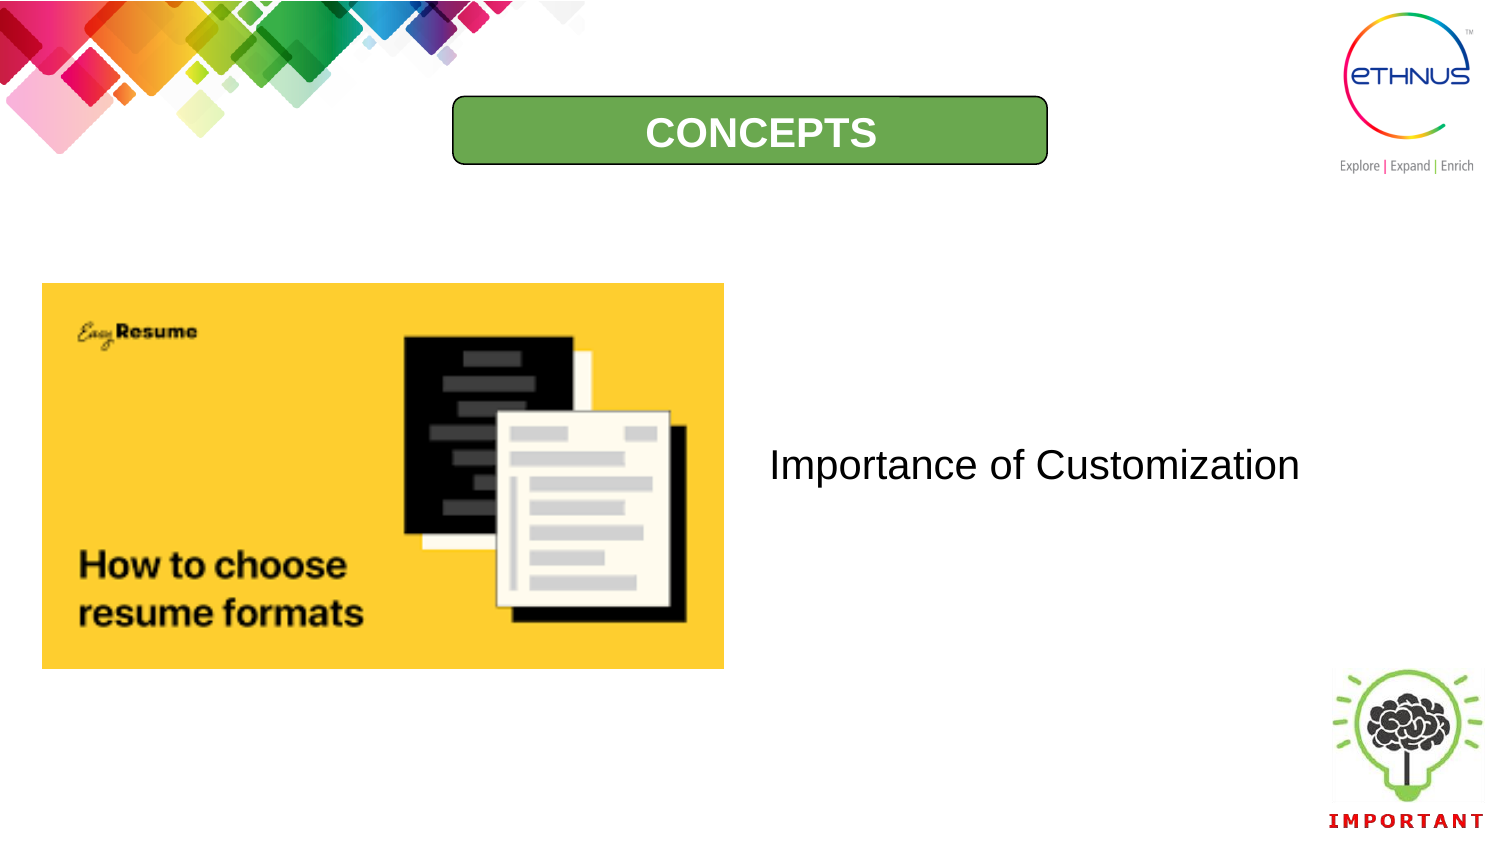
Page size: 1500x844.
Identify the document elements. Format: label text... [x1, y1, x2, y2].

picture [42, 283, 724, 669]
picture [1315, 668, 1500, 844]
picture [1327, 0, 1500, 182]
picture [0, 1, 585, 154]
text_box Importance of Customization [601, 237, 1469, 667]
text_box CONCEPTS [459, 96, 1048, 165]
